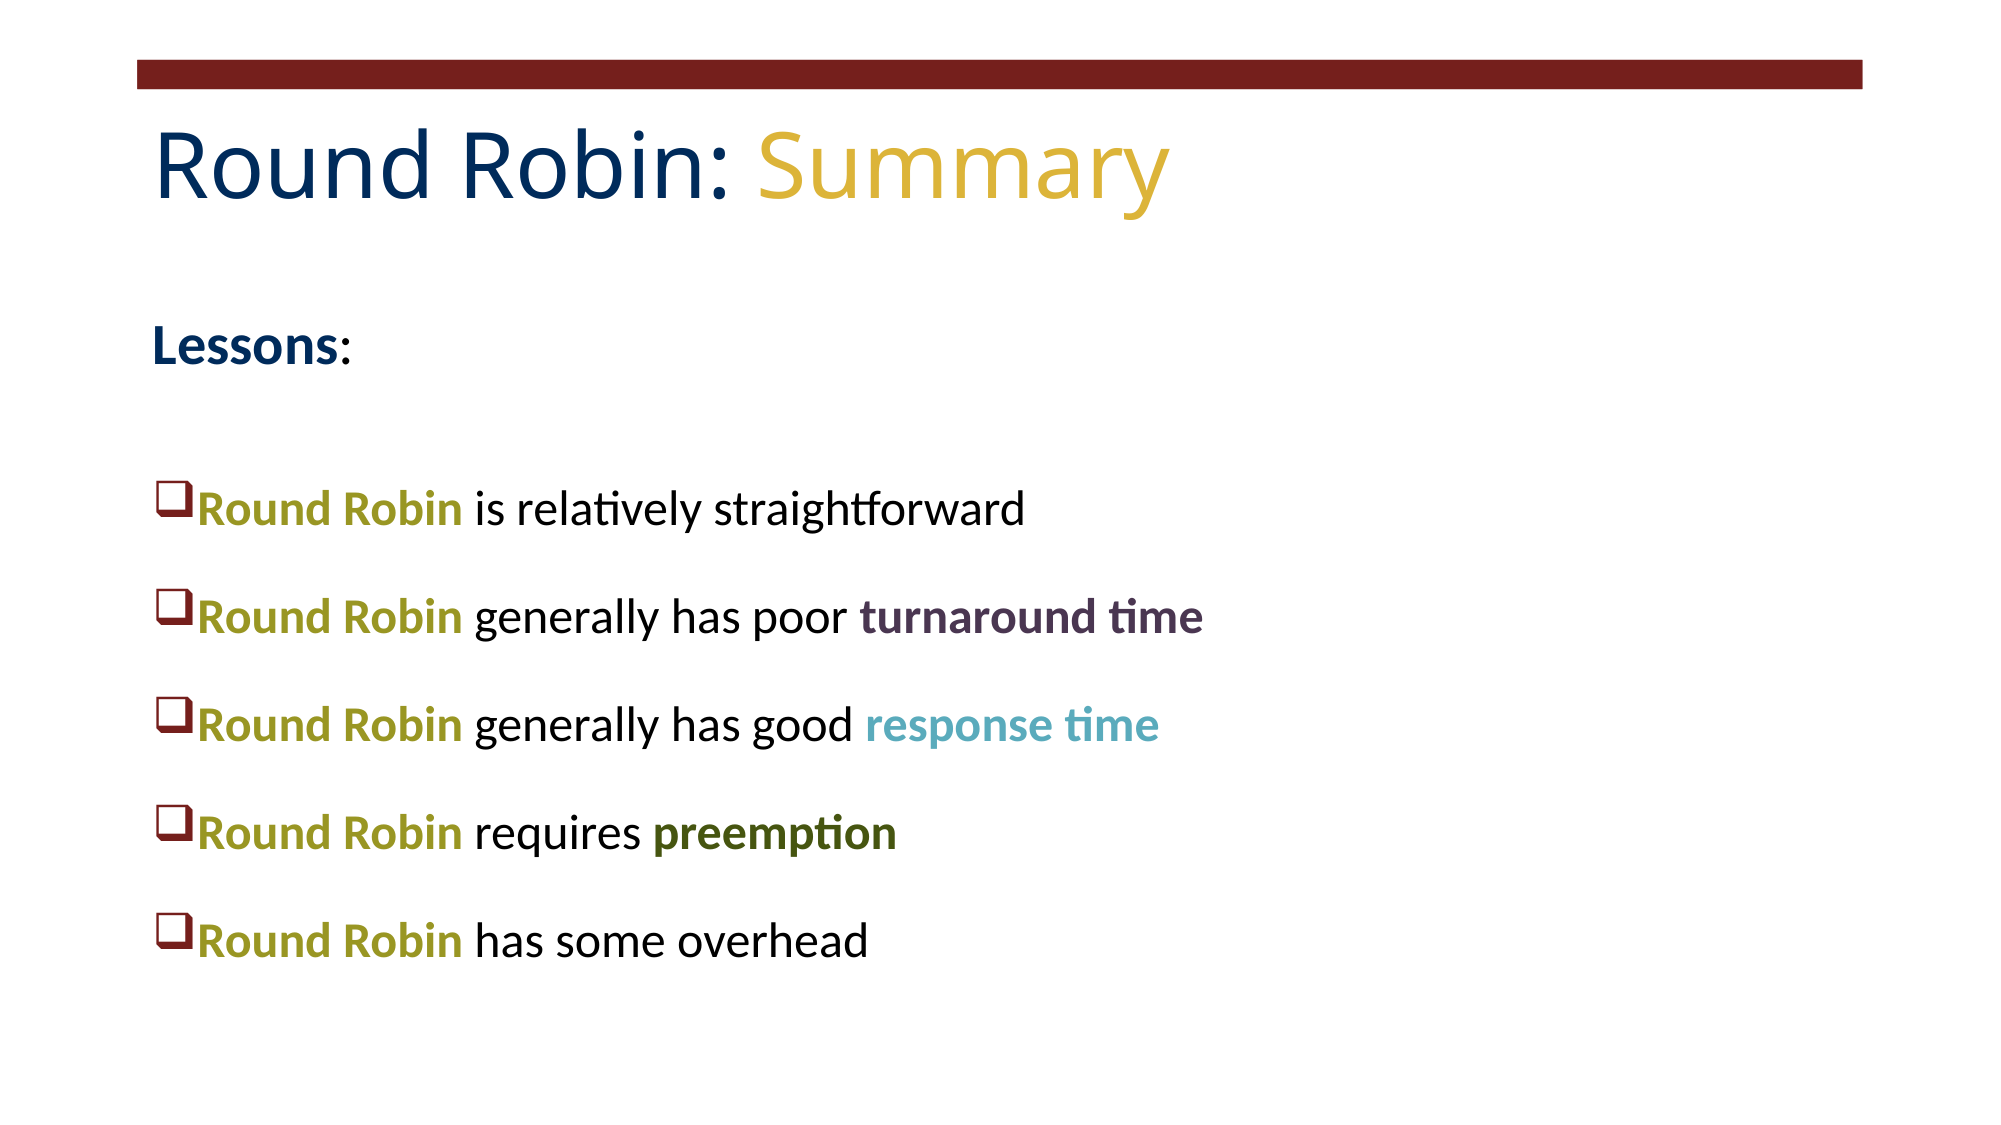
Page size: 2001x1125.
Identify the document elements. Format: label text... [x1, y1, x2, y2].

list Lessons: Round Robin is relatively straightforward Round Robin generally has poor turnaround time Round Robin generally has good response time Round Robin requires preemption Round Robin has some overhead [137, 299, 1863, 1103]
title Round Robin: Summary [137, 59, 1863, 278]
